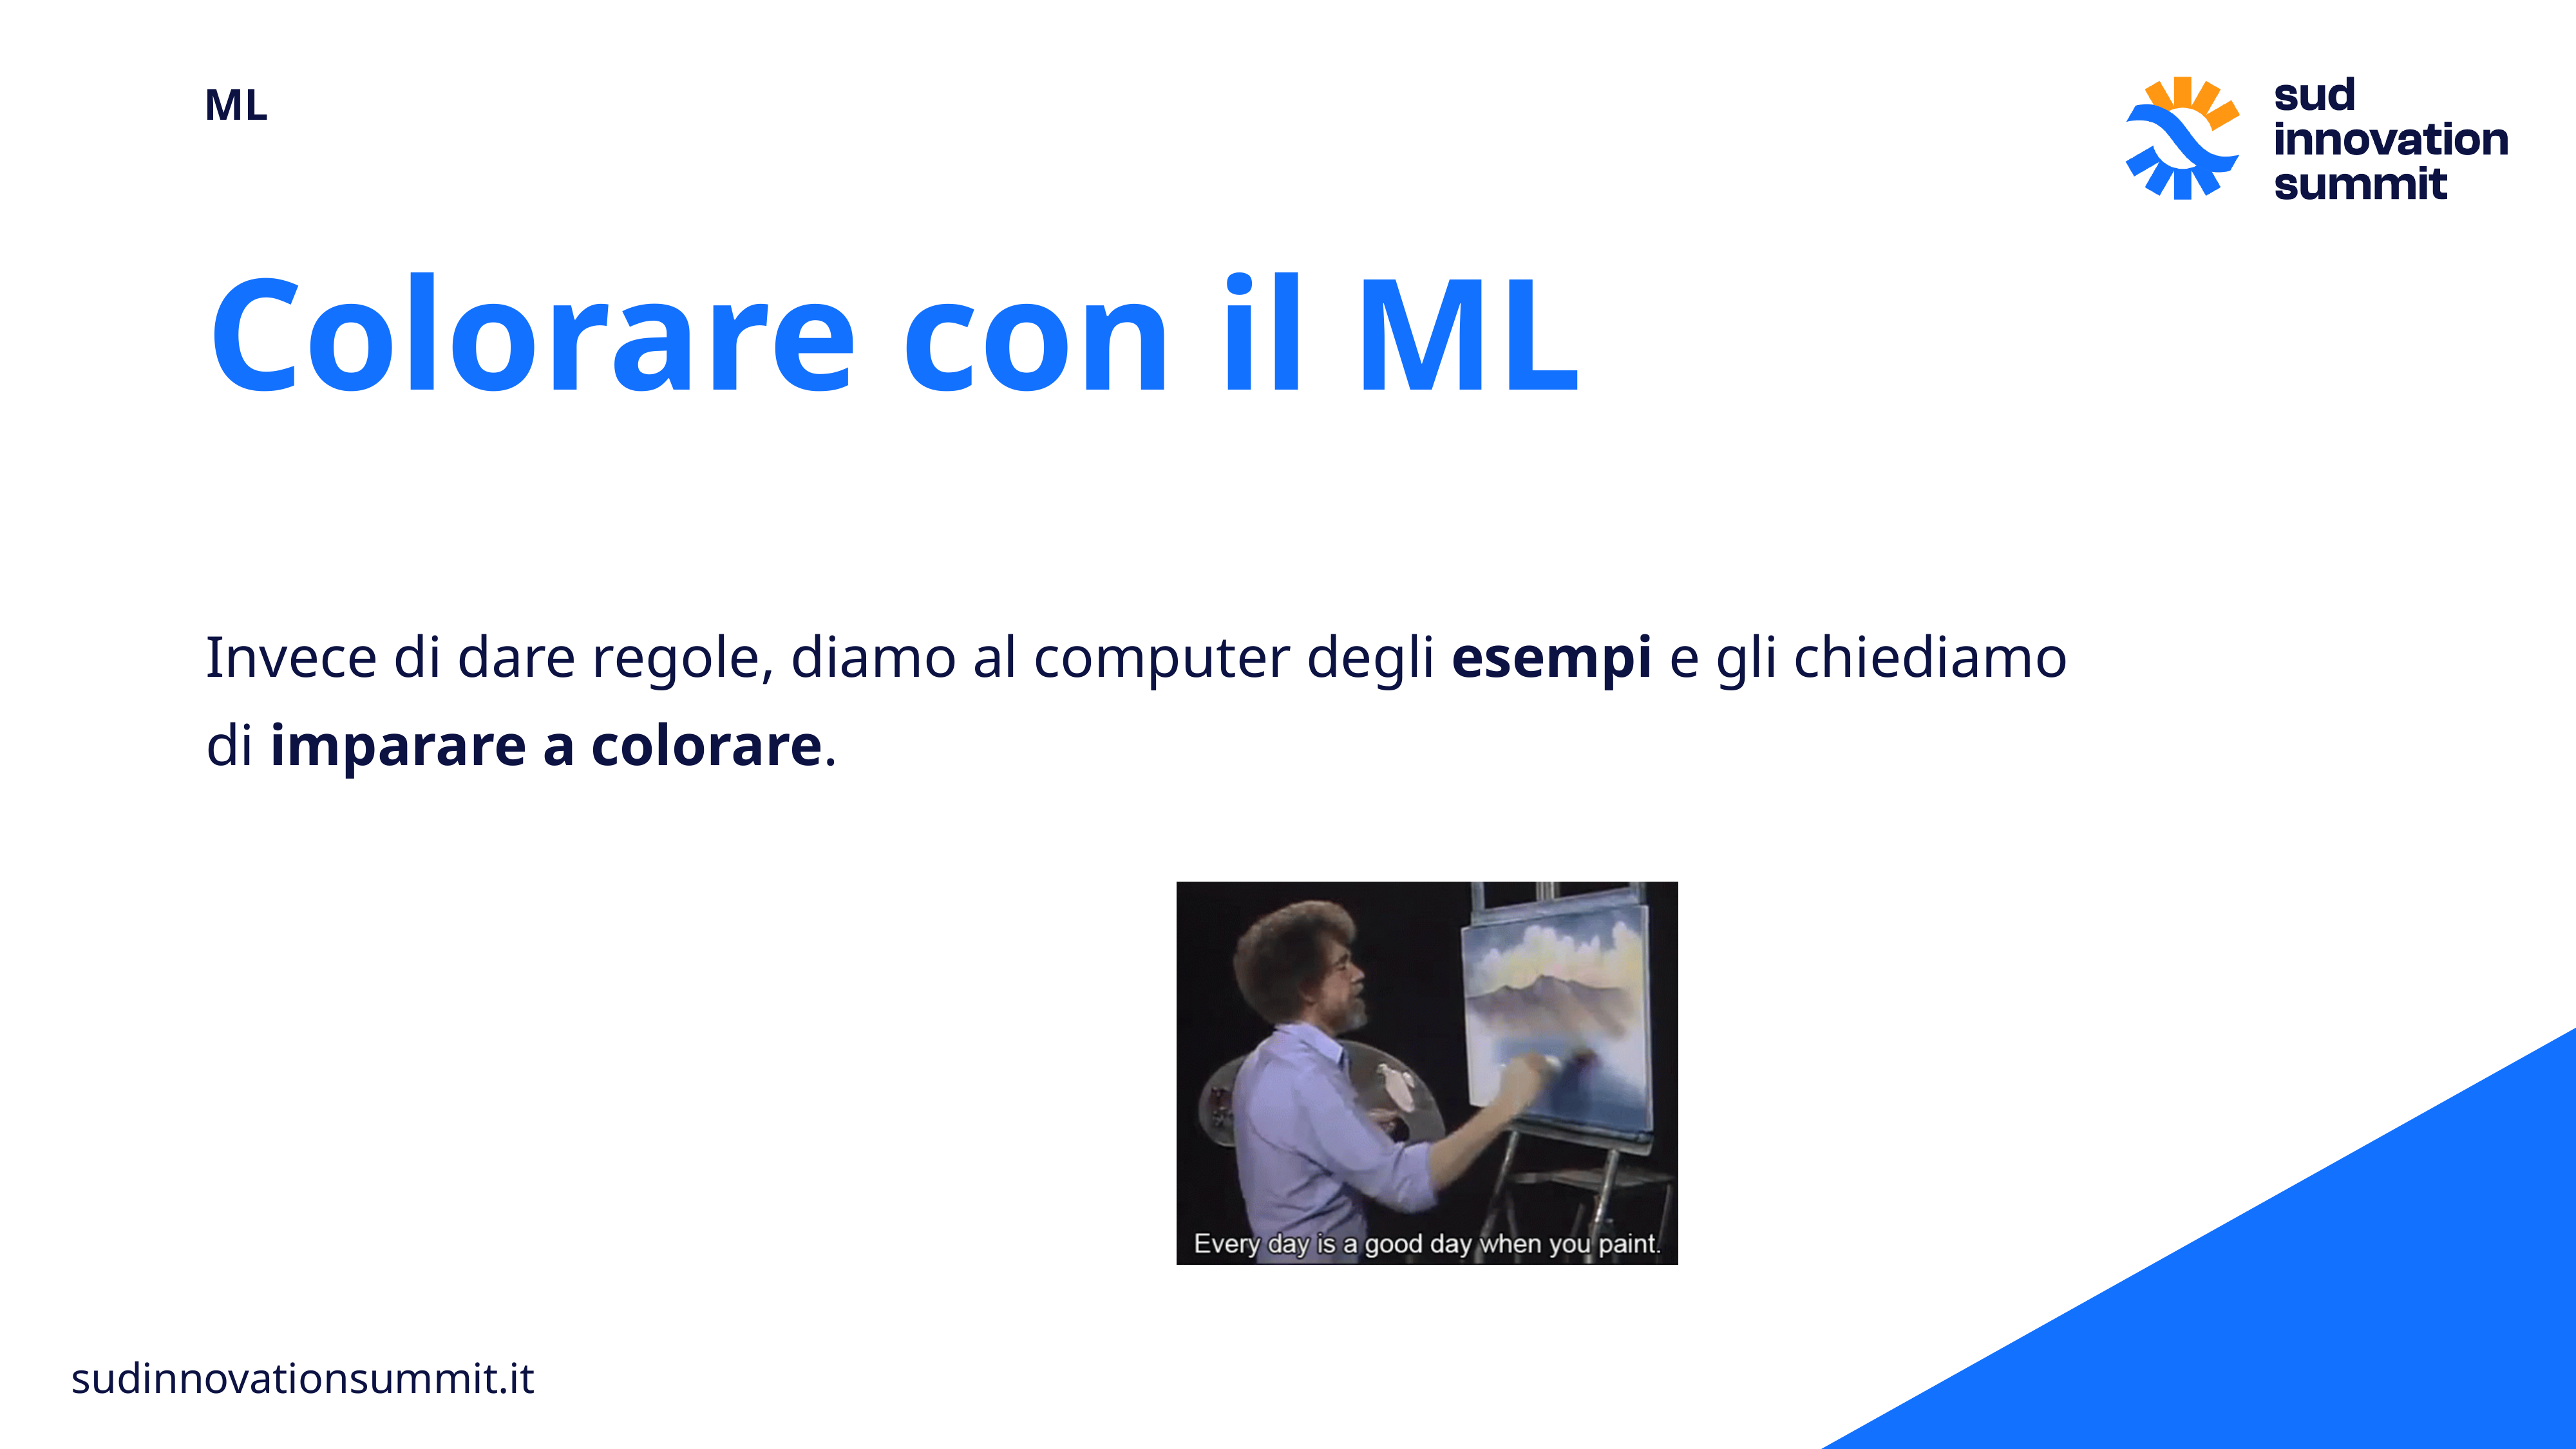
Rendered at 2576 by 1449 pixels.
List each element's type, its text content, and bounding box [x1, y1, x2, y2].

text_box sudinnovationsummit.it [65, 1352, 583, 1408]
text_box Colorare con il ML [200, 280, 2083, 421]
picture [1177, 882, 1678, 1265]
text_box Invece di dare regole, diamo al computer degli esempi e gli chiediamo di imparare a colorare. [200, 595, 2083, 782]
text_box ML [198, 77, 930, 135]
text_box [1821, 1027, 2576, 1449]
picture [2125, 77, 2508, 200]
